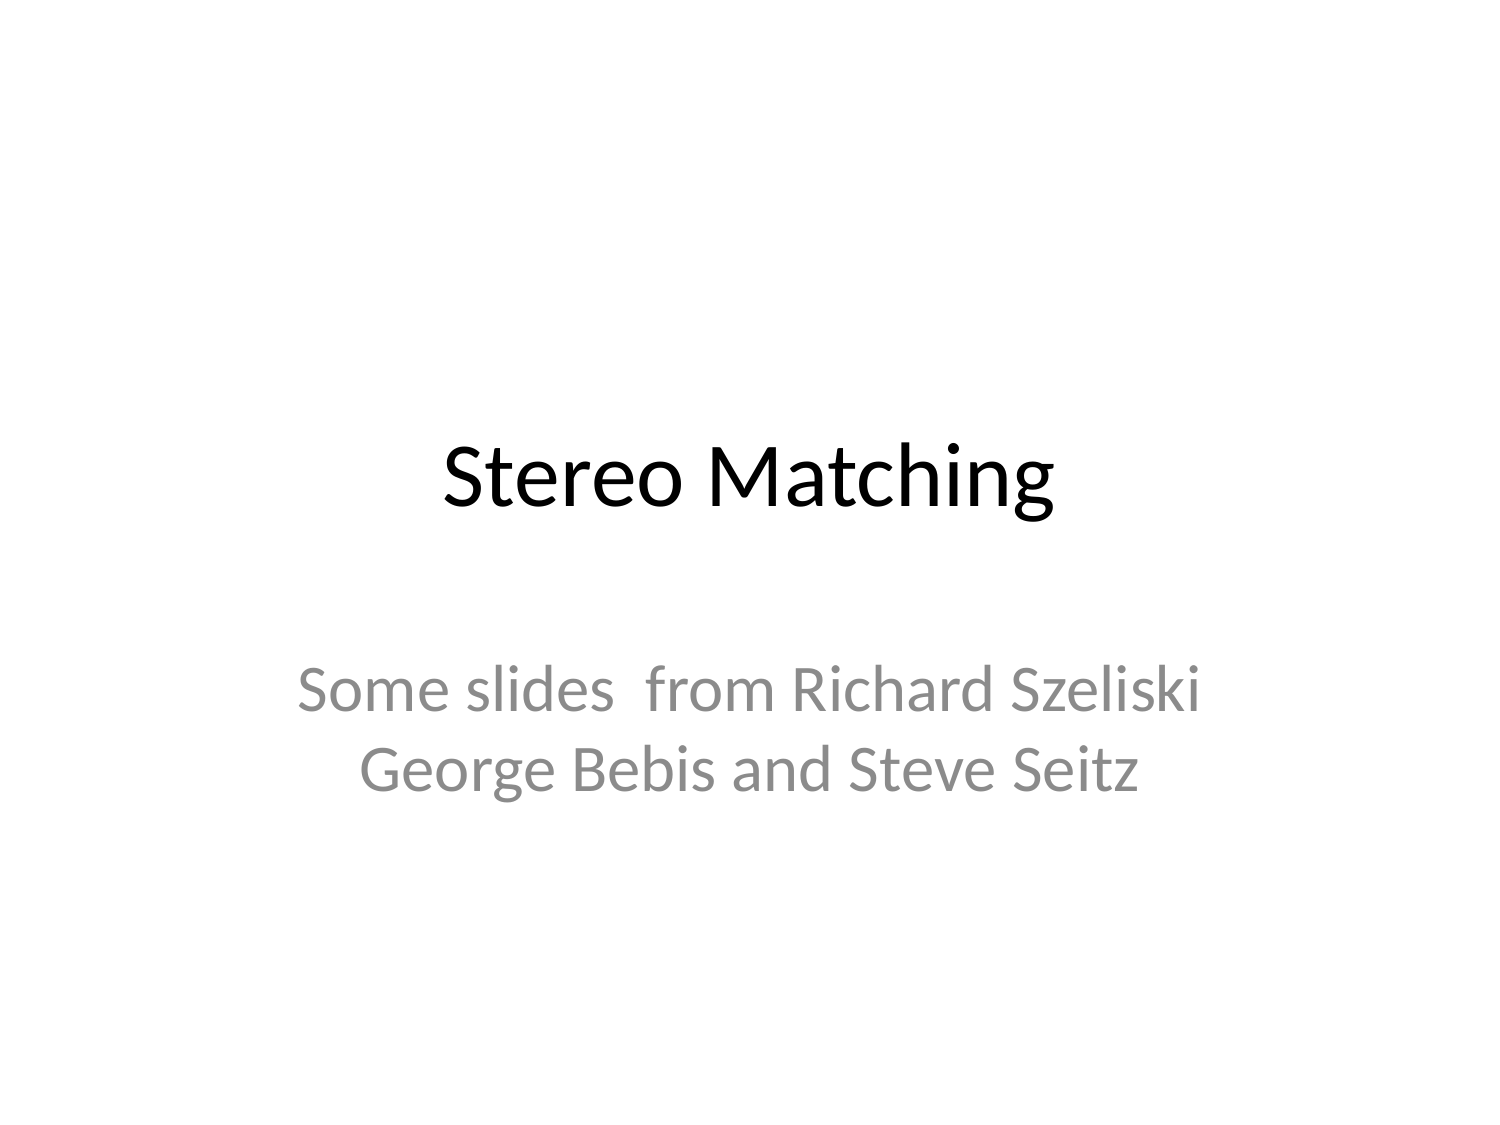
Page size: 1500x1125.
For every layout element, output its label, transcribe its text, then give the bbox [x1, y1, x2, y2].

title Stereo Matching [112, 349, 1388, 591]
subtitle Some slides from Richard Szeliski George Bebis and Steve Seitz [225, 637, 1275, 925]
